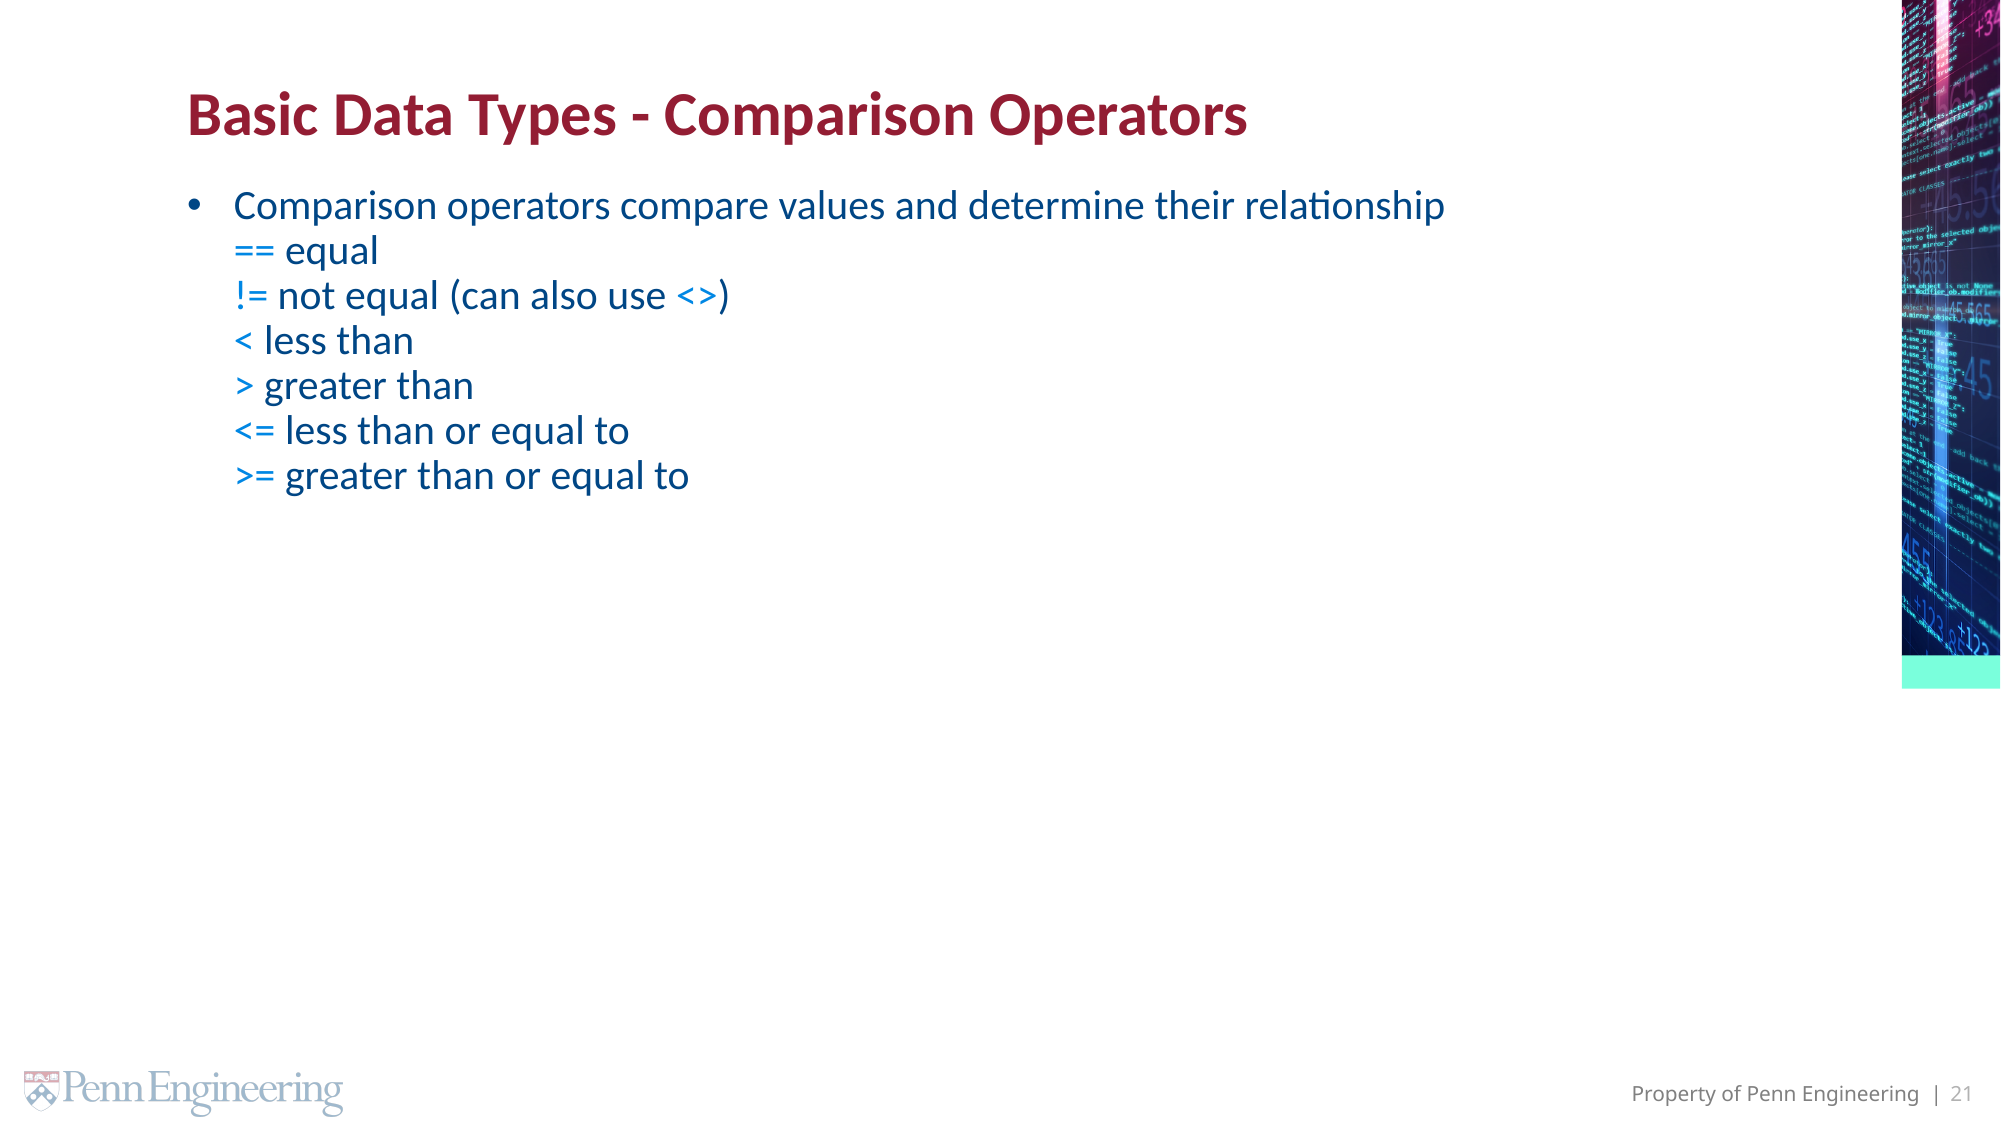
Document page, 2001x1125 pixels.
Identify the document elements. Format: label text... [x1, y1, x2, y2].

picture [1901, 0, 2001, 655]
slide_number 21 [1935, 1065, 2000, 1125]
list Comparison operators compare values and determine their relationship == equal != not equal (can also use <>) < less than > greater than <= less than or equal to >= greater than or equal to [187, 184, 1871, 868]
title Basic Data Types - Comparison Operators [187, 54, 1871, 176]
